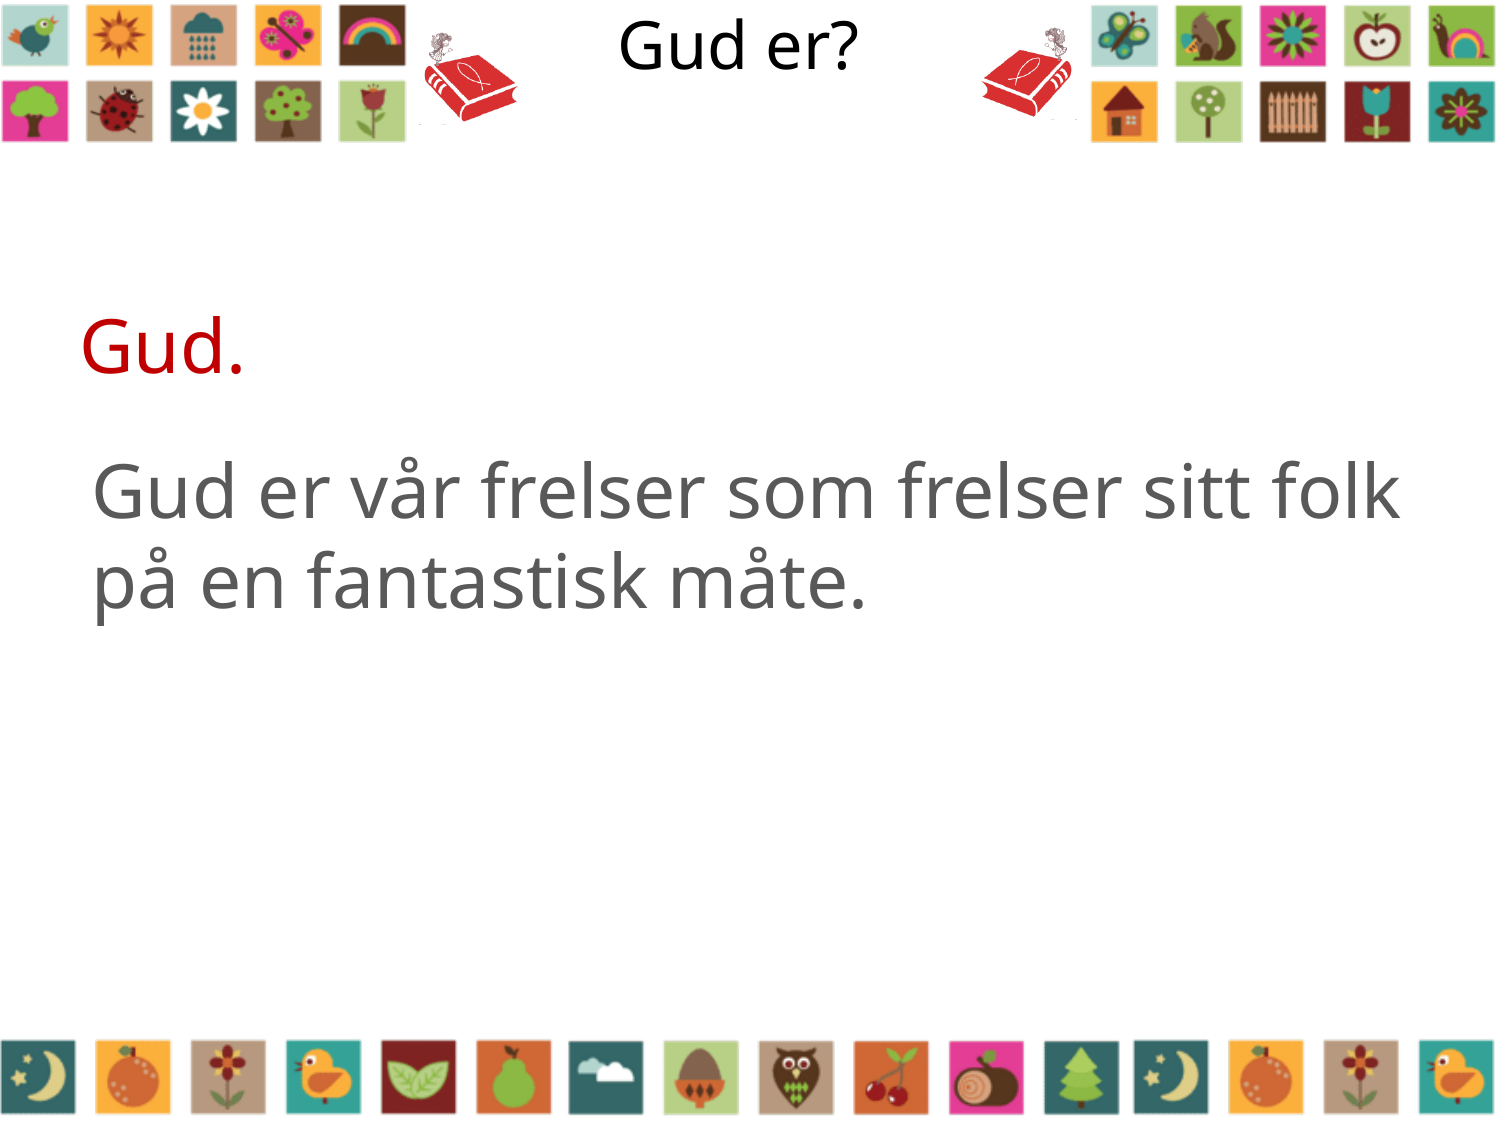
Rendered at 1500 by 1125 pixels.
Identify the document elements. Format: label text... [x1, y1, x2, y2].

picture [950, 3, 1500, 150]
text_box Gud er? [414, 0, 1080, 91]
text_box Gud. [64, 290, 1412, 396]
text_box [0, 1028, 1500, 1118]
text_box Gud er vår frelser som frelser sitt folk på en fantastisk måte. [76, 436, 1424, 632]
picture [0, 3, 550, 150]
